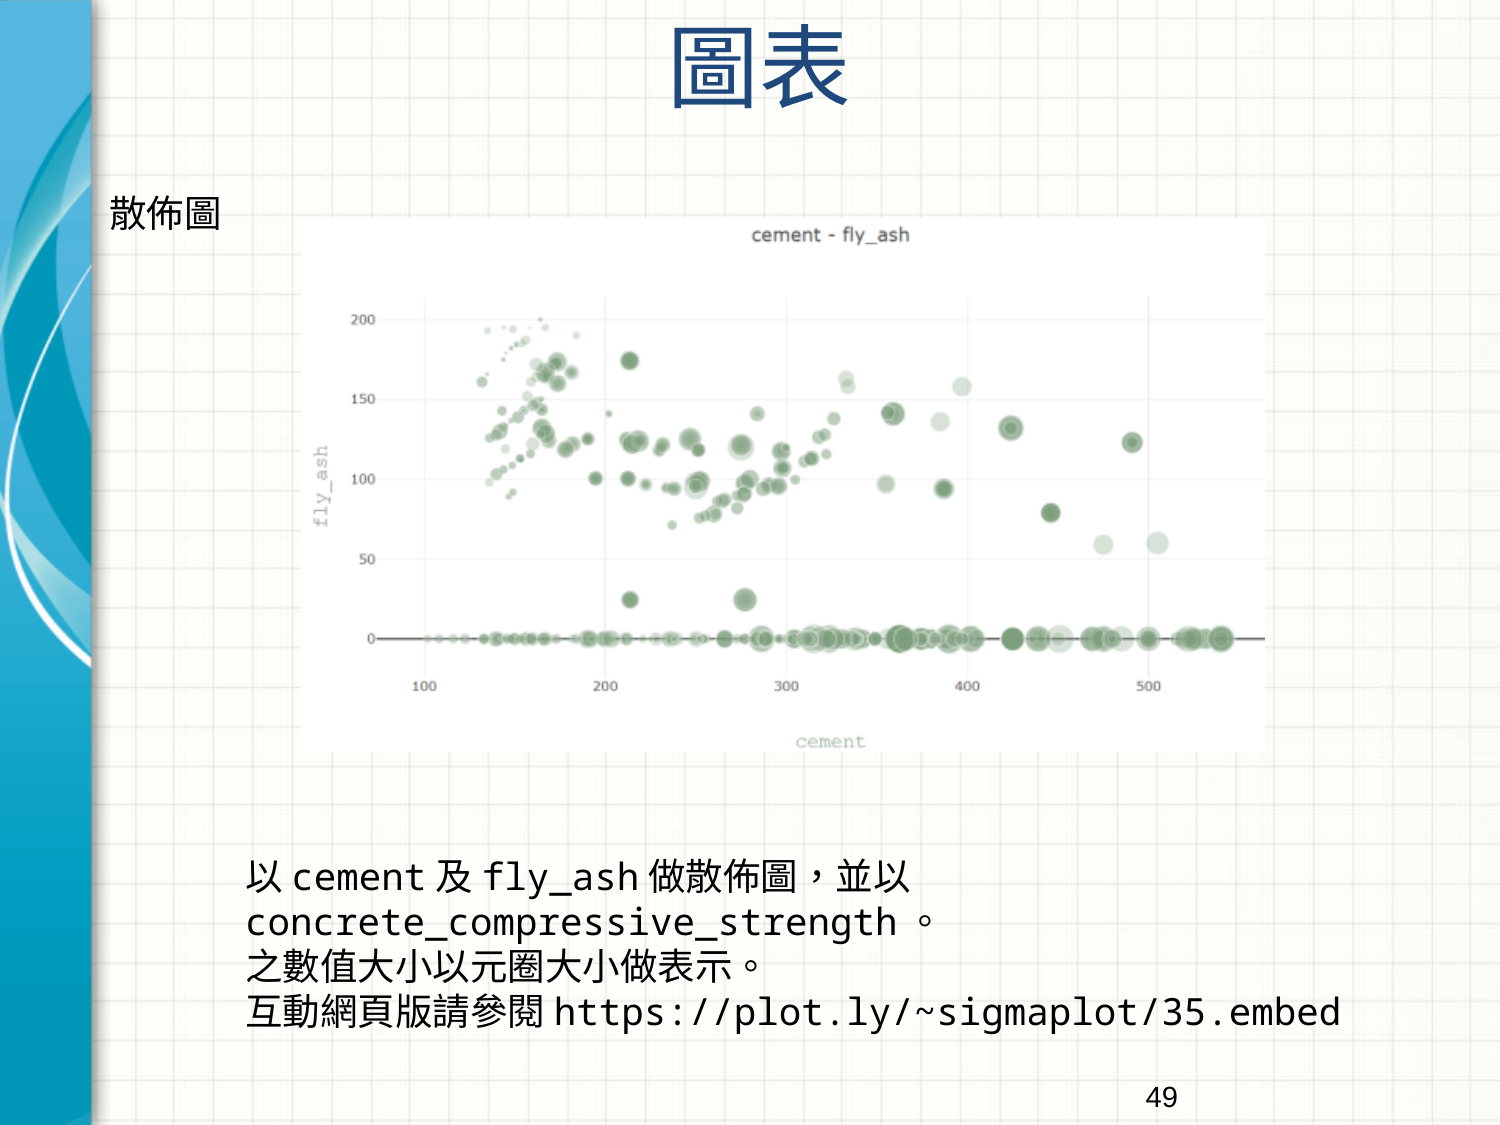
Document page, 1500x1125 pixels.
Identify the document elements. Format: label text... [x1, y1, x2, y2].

text_box 圖表 [53, 2, 1466, 180]
text_box 以cement及fly_ash做散佈圖，並以concrete_compressive_strength。 之數值大小以元圈大小做表示。 互動網頁版請參閱https://plot.ly/~sigmaplot/35.embed [230, 845, 1388, 1086]
text_box 49 [1130, 1070, 1481, 1125]
picture [0, 0, 1500, 1125]
text_box 散佈圖 [94, 182, 260, 243]
